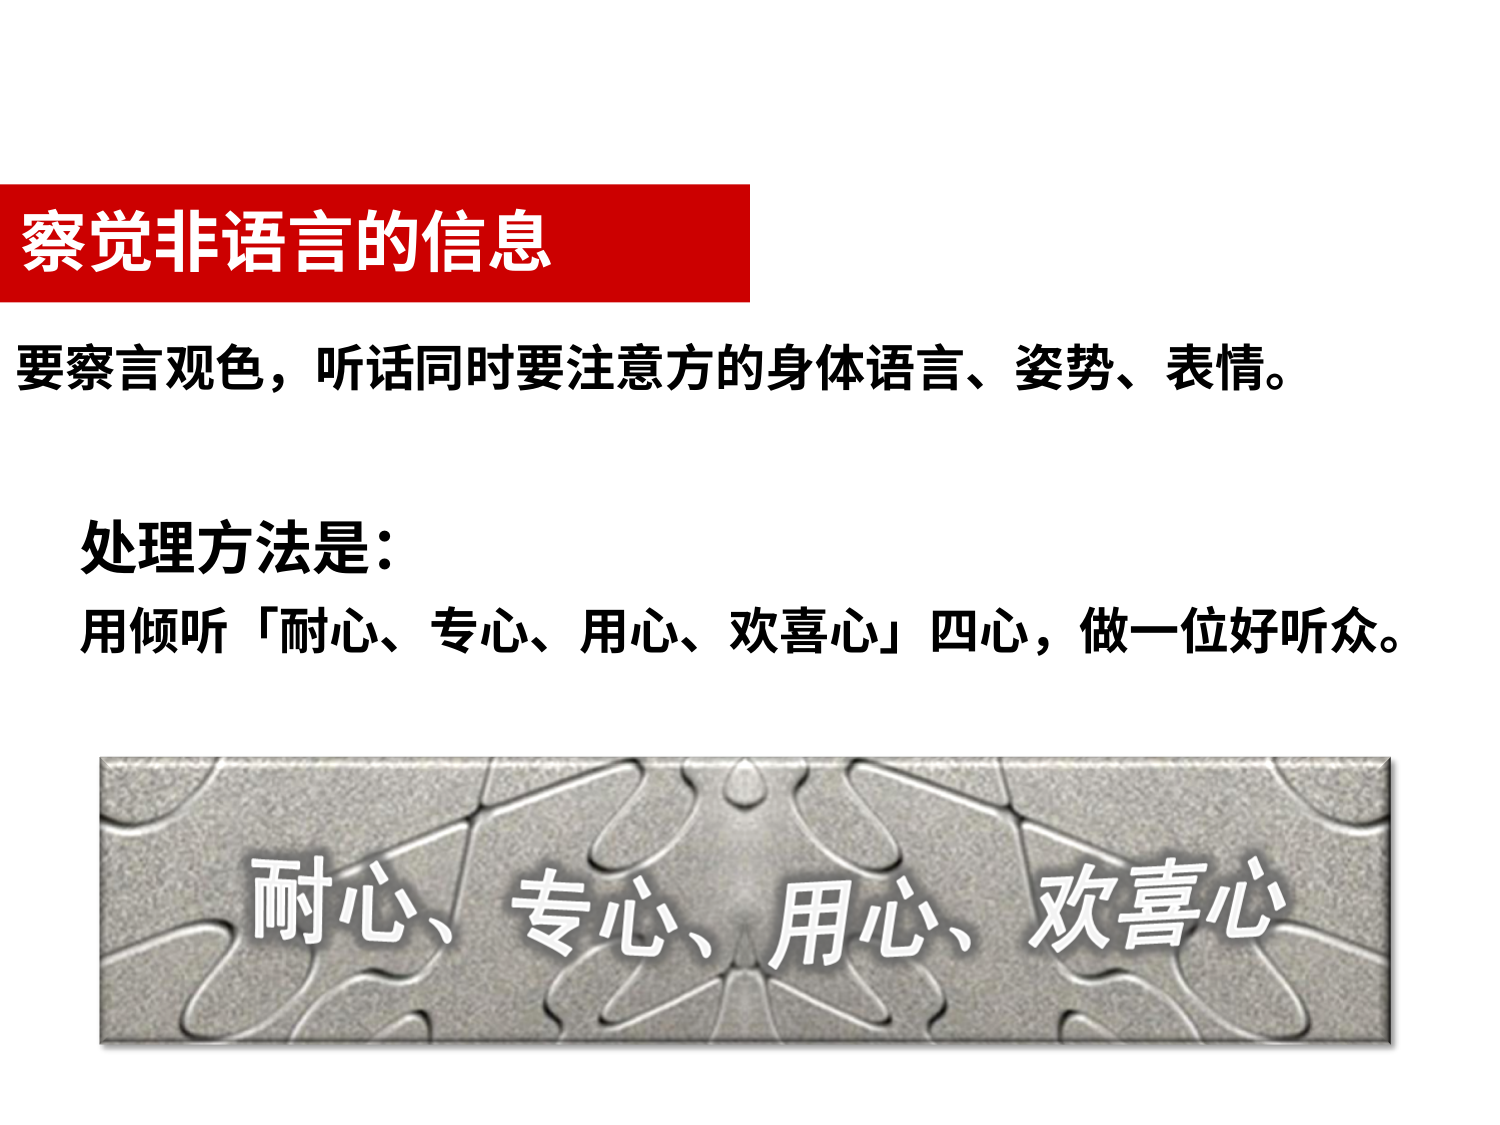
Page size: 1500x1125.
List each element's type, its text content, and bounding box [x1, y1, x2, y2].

text_box 处理方法是： [64, 503, 396, 589]
title 要察言观色，听话同时要注意方的身体语言、姿势、表情。 [0, 314, 1311, 419]
text_box 察觉非语言的信息 [5, 177, 668, 303]
text_box [668, 184, 750, 303]
text_box [0, 184, 5, 303]
picture [93, 751, 1407, 1059]
text_box 用倾听「耐心、专心、用心、欢喜心」四心，做一位好听众。 [64, 562, 1481, 668]
